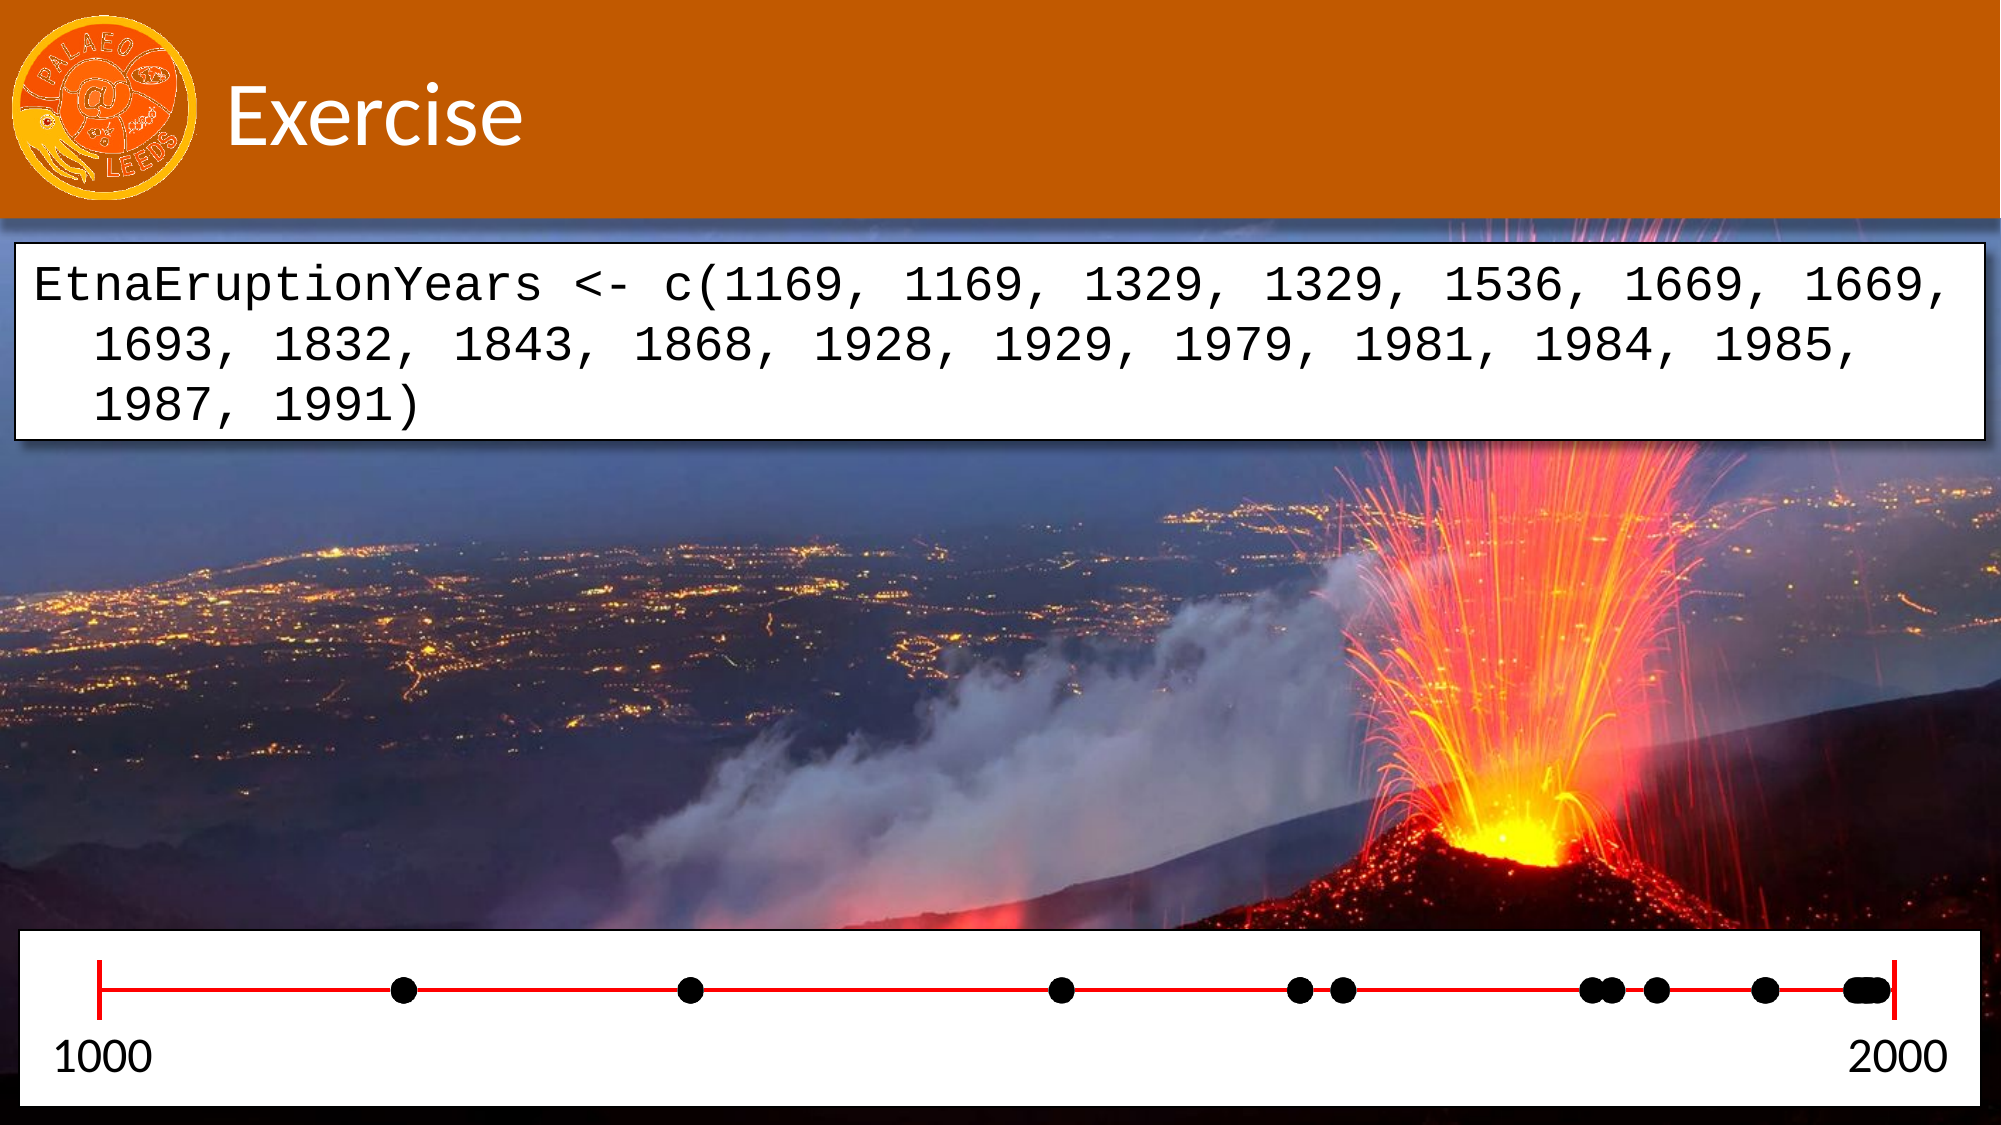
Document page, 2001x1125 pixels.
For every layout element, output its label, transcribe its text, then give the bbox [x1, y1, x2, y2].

text_box Exercise [210, 17, 2000, 201]
picture [0, 218, 2001, 1125]
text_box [18, 929, 1982, 1107]
picture [11, 15, 197, 200]
text_box [0, 0, 2000, 218]
